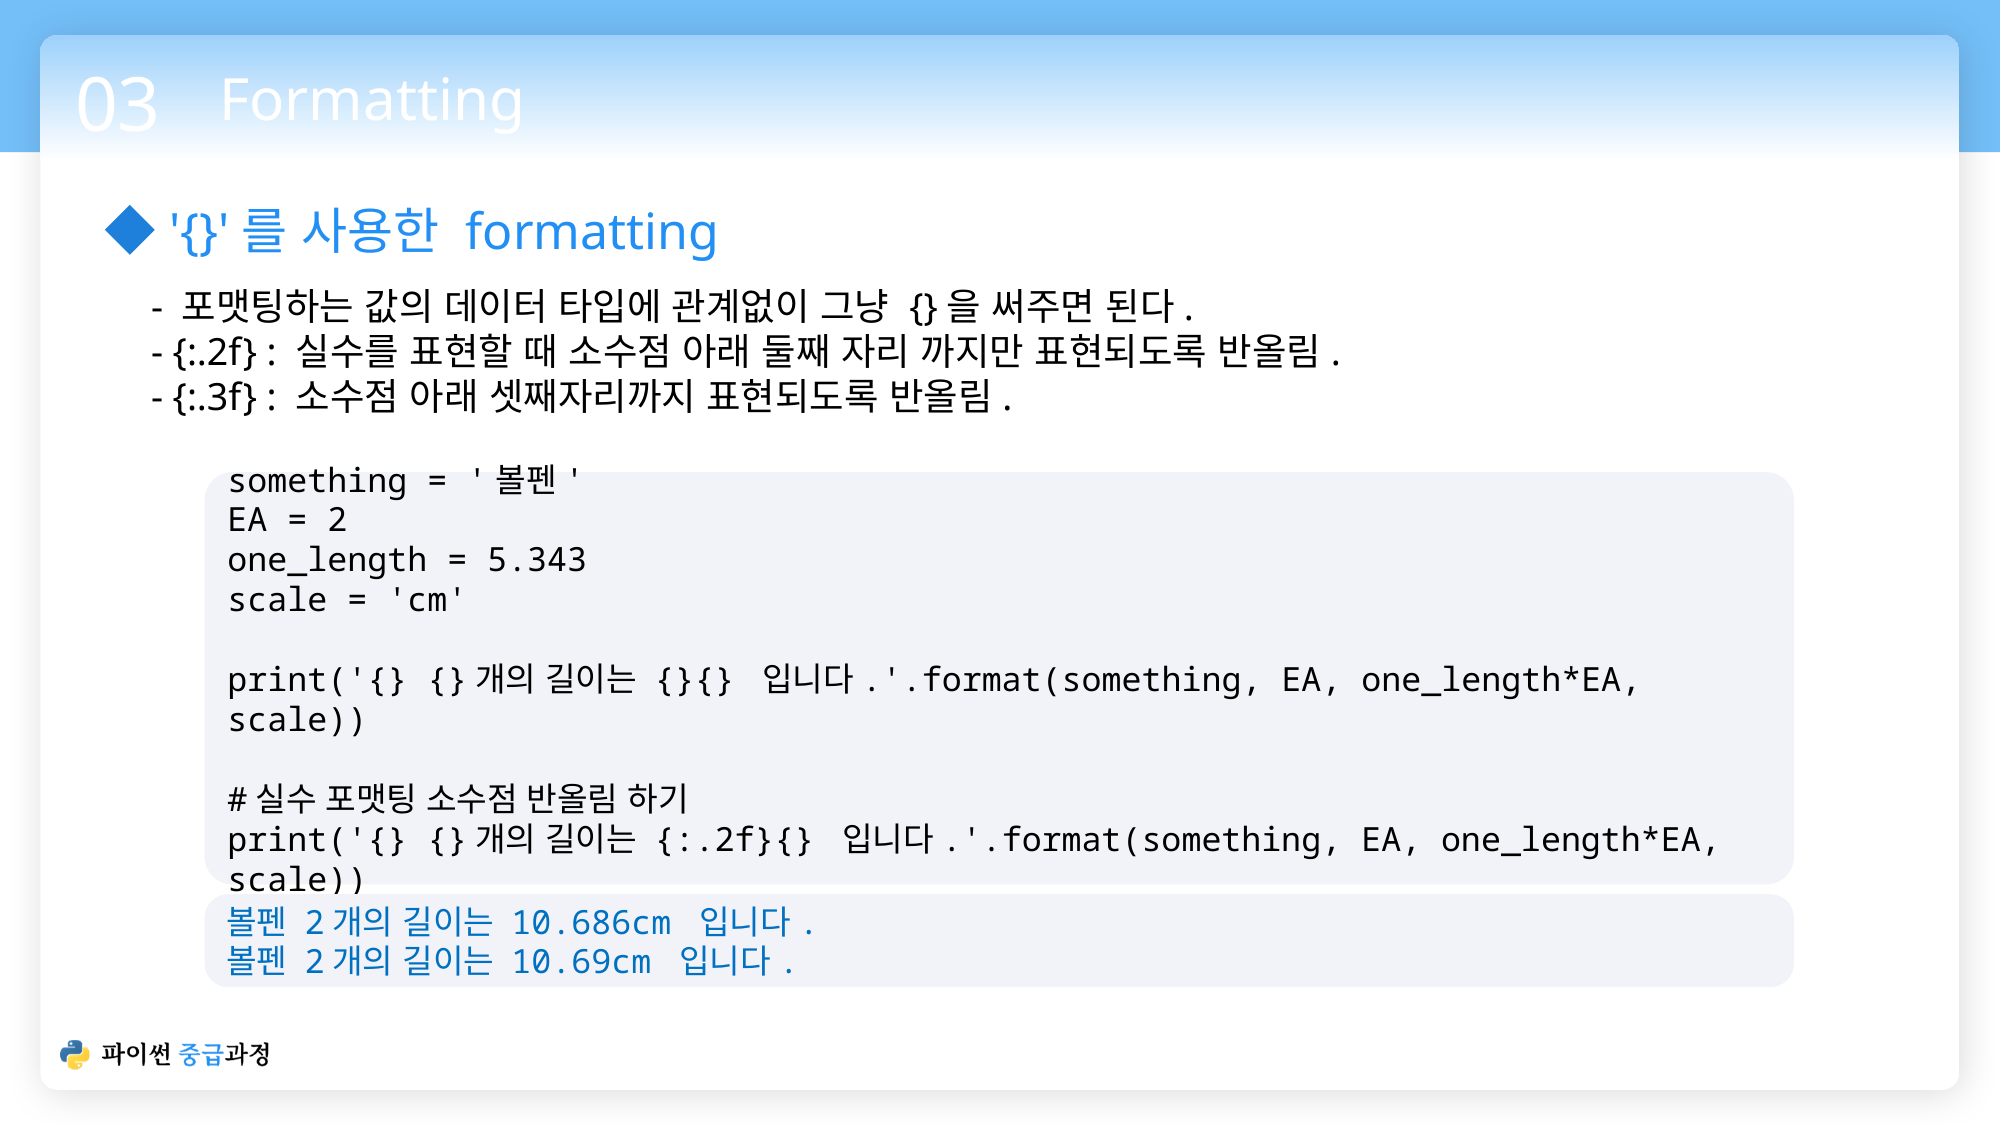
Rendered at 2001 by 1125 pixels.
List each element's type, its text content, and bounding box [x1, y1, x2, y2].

text_box [39, 34, 1961, 1091]
text_box [0, 0, 2000, 153]
text_box - 포맷팅하는 값의 데이터 타입에 관계없이 그냥 {}을 써주면 된다. - {:.2f} : 실수를 표현할 때 소수점 아래 둘째 자리 까지만 표현되도록 반올림. - {:.3f} : 소수점 아래 셋째자리까지 표현되도록 반올림. [136, 275, 1892, 426]
text_box Formatting [204, 54, 940, 140]
text_box [103, 203, 157, 257]
text_box something = '볼펜' EA = 2 one_length = 5.343 scale = 'cm' print('{} {}개의 길이는 {}{} 입니다.'.format(something, EA, one_length*EA, scale)) #실수 포맷팅 소수점 반올림 하기 print('{} {}개의 길이는 {:.2f}{} 입니다.'.format(something, EA, one_length*EA, scale)) [203, 471, 1796, 886]
text_box '{}'를 사용한 formatting [154, 191, 1726, 267]
picture [60, 1038, 274, 1071]
text_box 03 [60, 48, 213, 154]
text_box 볼펜 2개의 길이는 10.686cm 입니다. 볼펜 2개의 길이는 10.69cm 입니다. [203, 893, 1796, 989]
